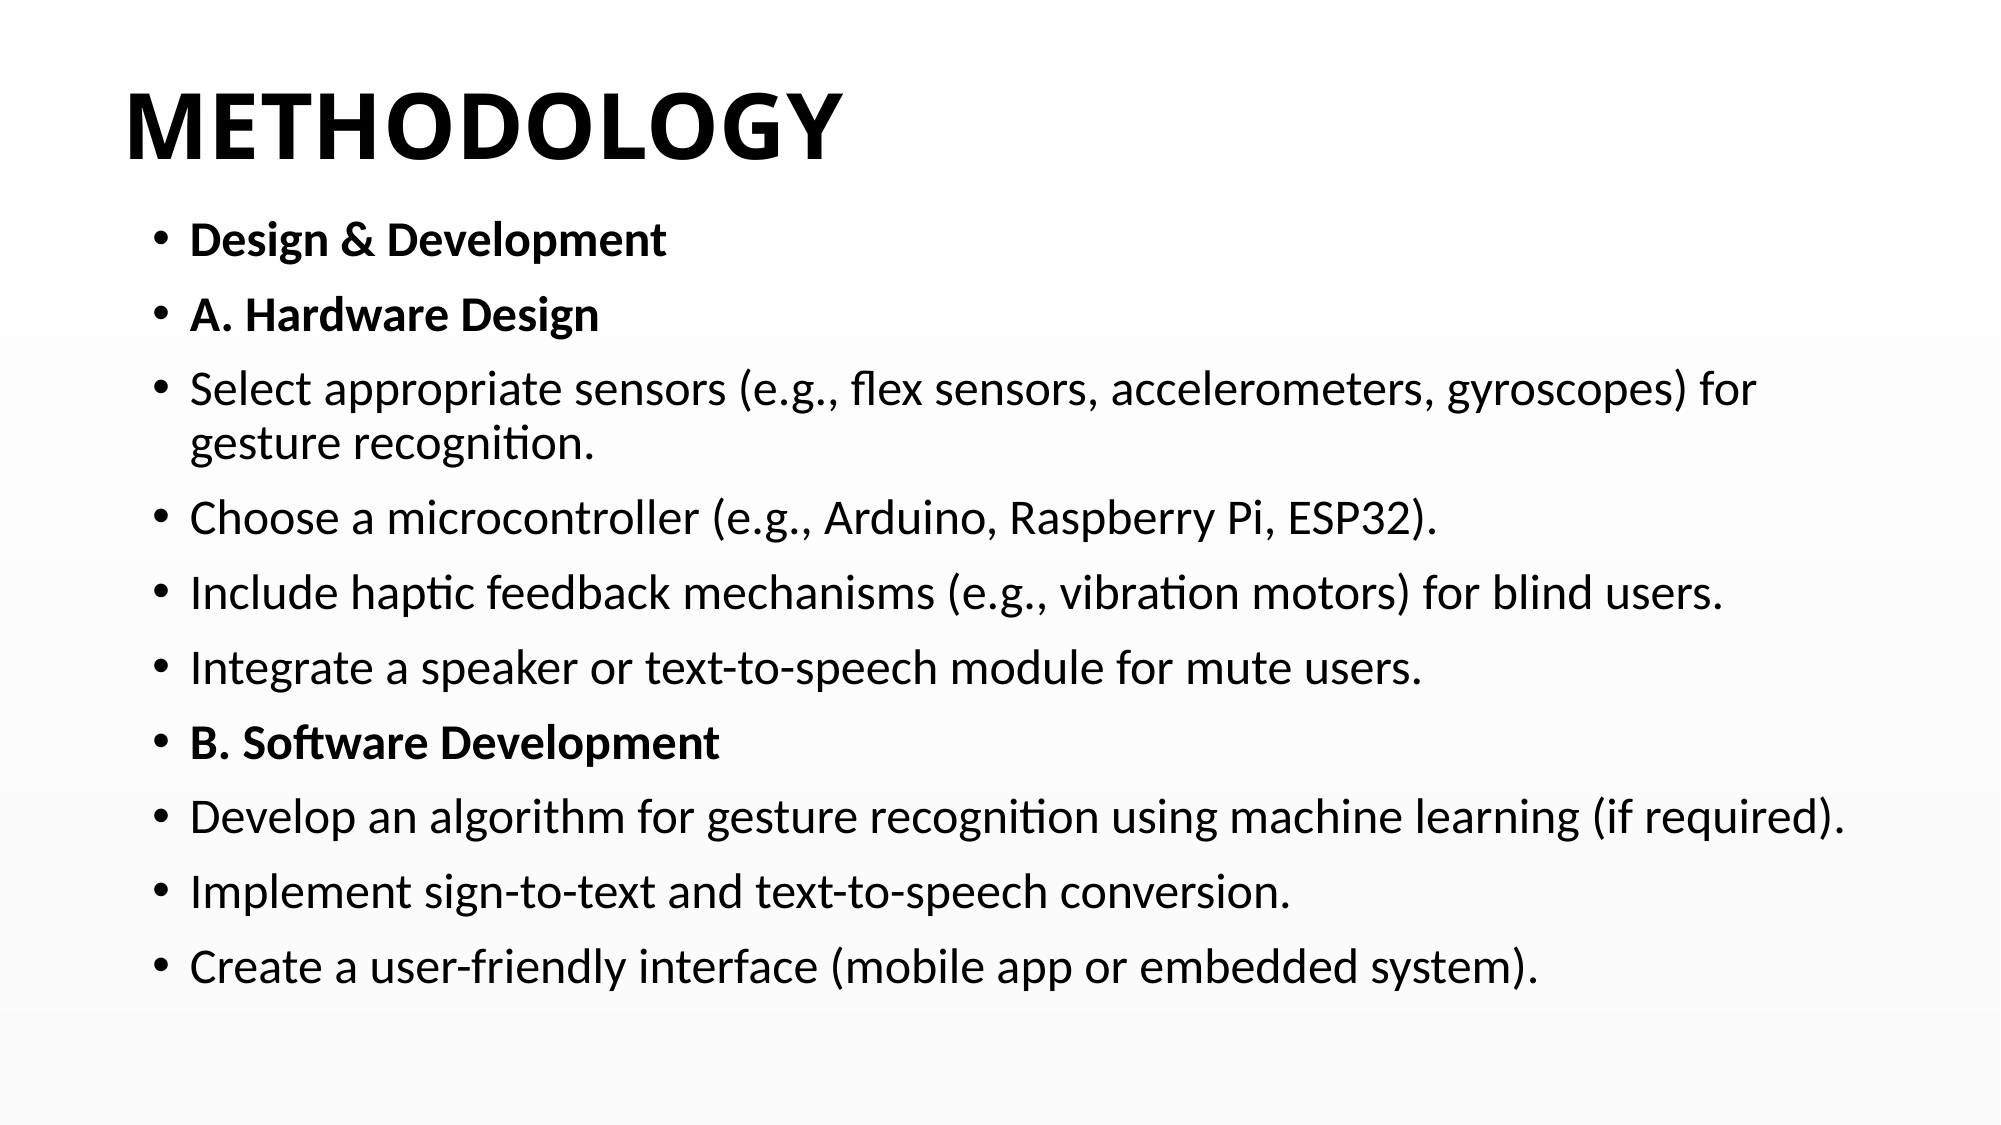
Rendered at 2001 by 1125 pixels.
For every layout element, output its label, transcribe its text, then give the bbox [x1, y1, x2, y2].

list Design & Development A. Hardware Design Select appropriate sensors (e.g., flex sensors, accelerometers, gyroscopes) for gesture recognition. Choose a microcontroller (e.g., Arduino, Raspberry Pi, ESP32). Include haptic feedback mechanisms (e.g., vibration motors) for blind users. Integrate a speaker or text-to-speech module for mute users. B. Software Development Develop an algorithm for gesture recognition using machine learning (if required). Implement sign-to-text and text-to-speech conversion. Create a user-friendly interface (mobile app or embedded system). [137, 205, 1863, 920]
title METHODOLOGY [107, 21, 1833, 239]
